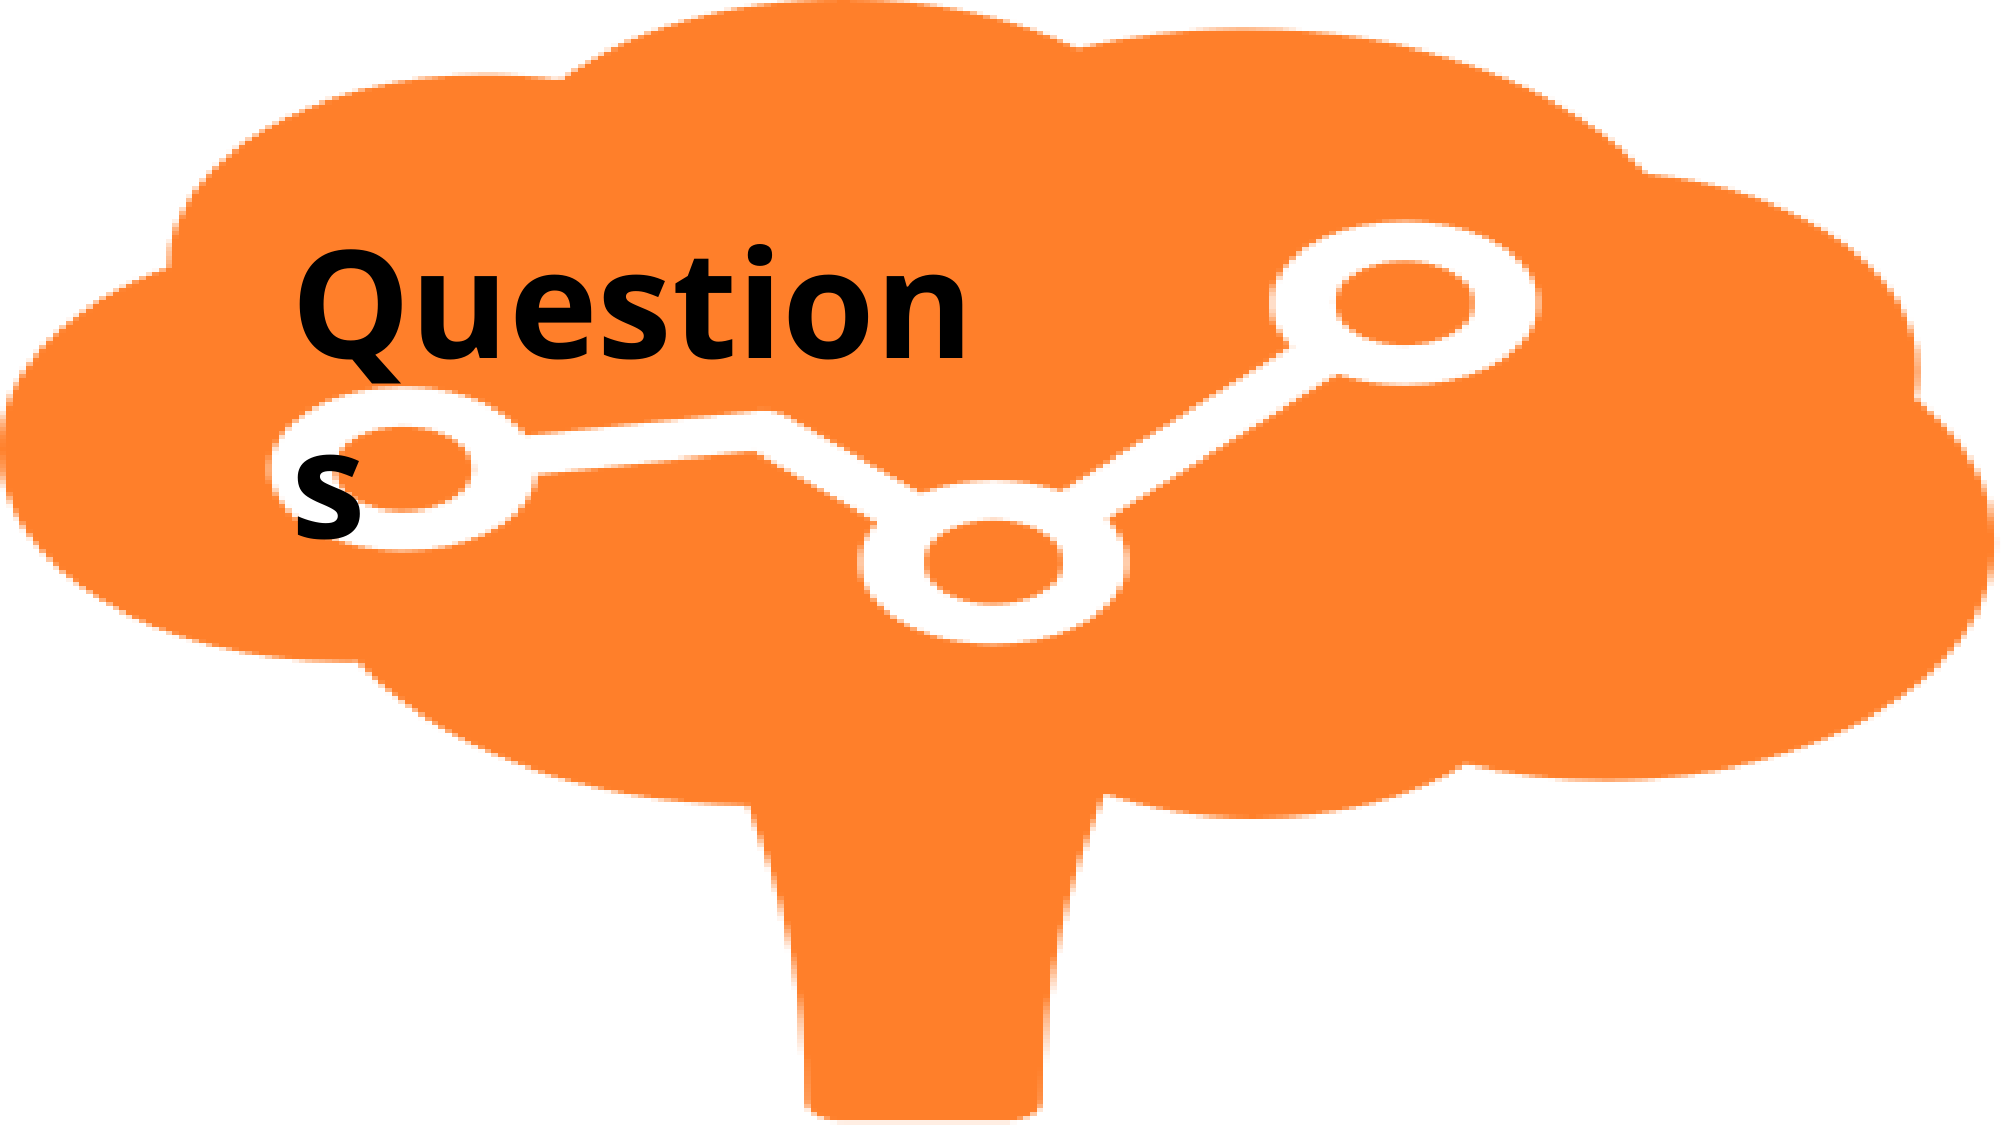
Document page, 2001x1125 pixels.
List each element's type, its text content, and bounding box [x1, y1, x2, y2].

text_box Questions [276, 201, 1000, 577]
picture [0, 0, 2001, 1125]
